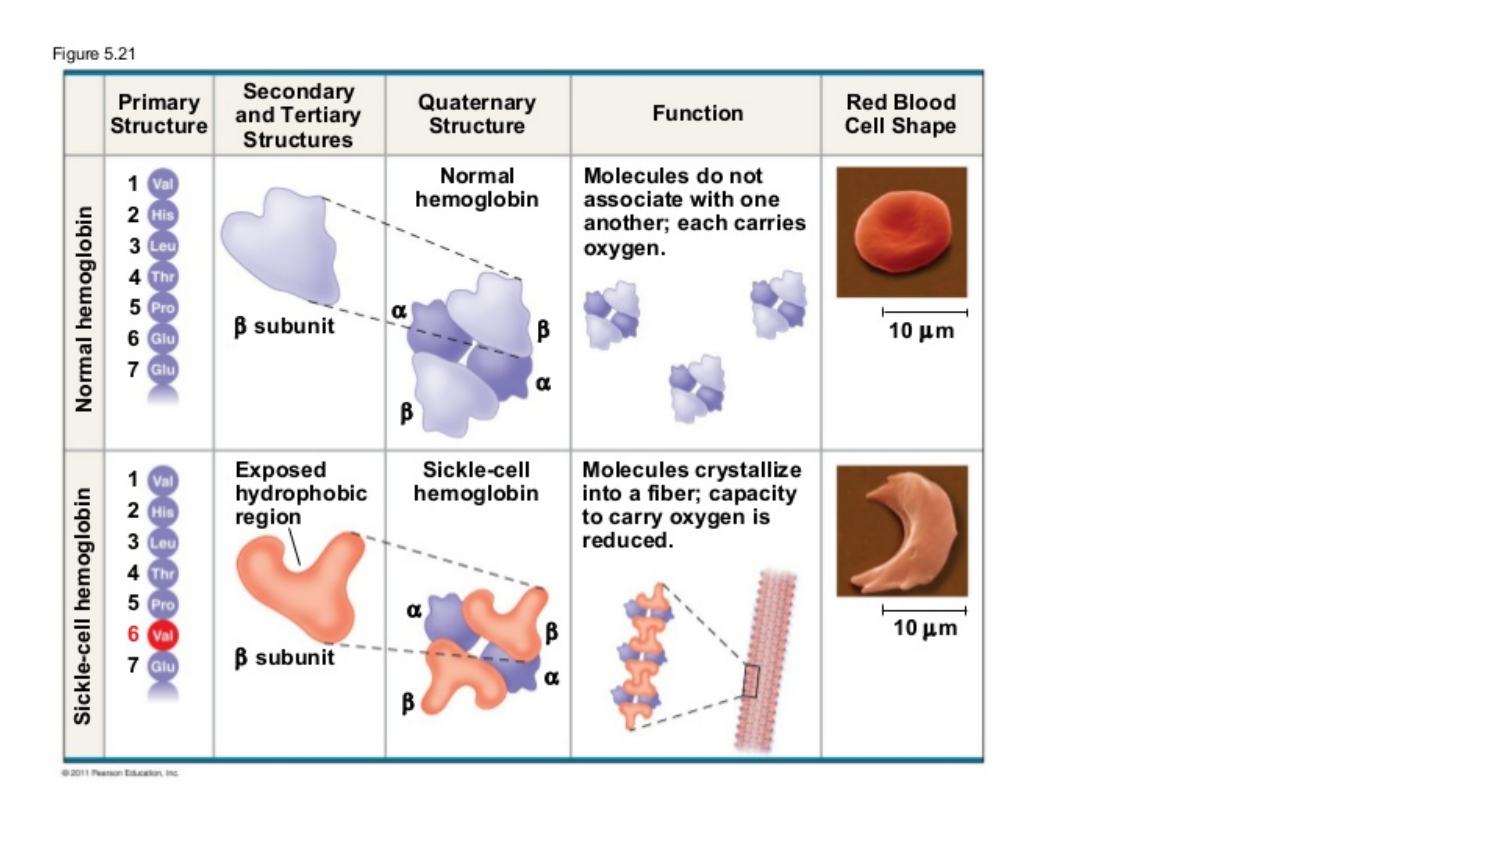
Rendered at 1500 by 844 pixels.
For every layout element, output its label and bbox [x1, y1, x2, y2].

picture [25, 38, 1024, 788]
